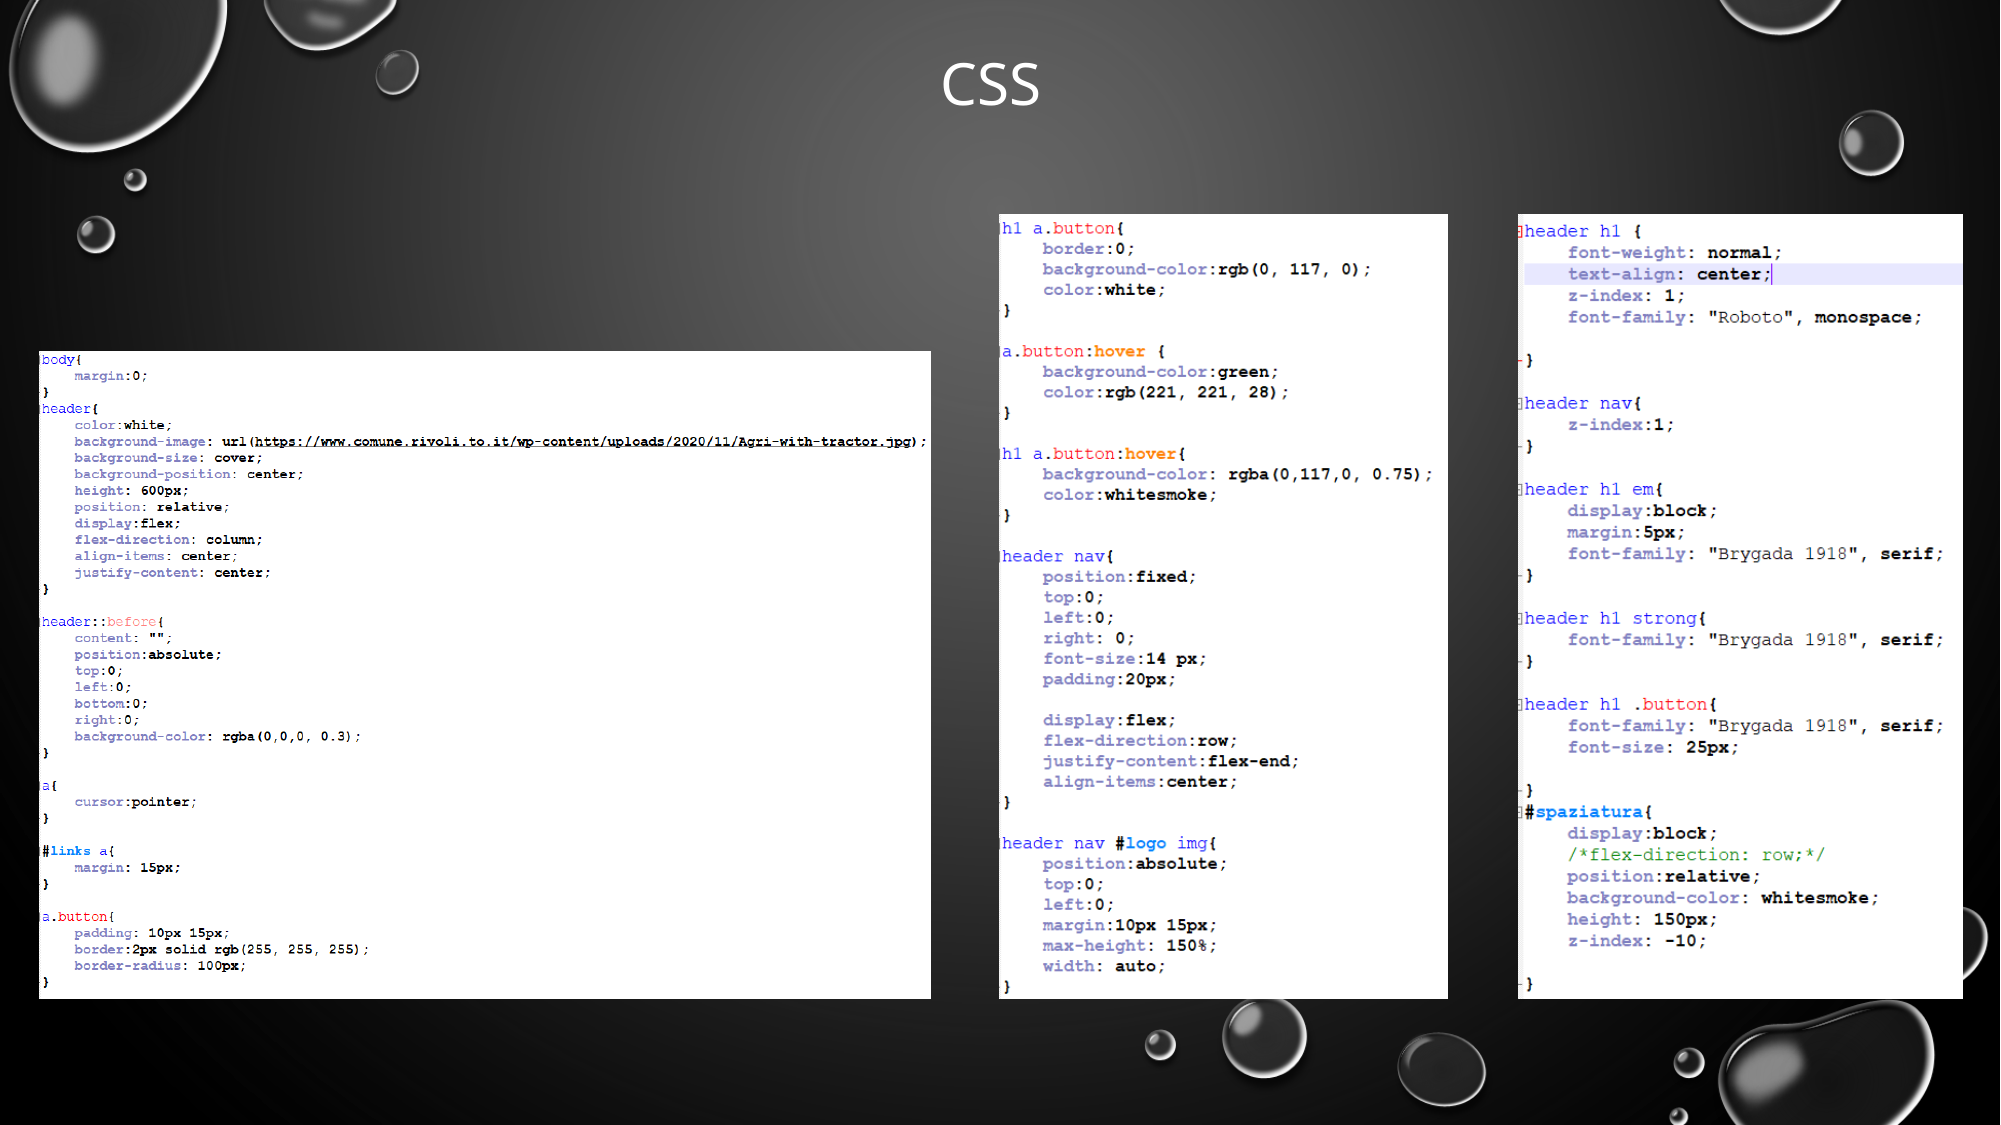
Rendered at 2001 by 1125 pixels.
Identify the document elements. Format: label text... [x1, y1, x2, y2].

picture [0, 0, 2000, 1125]
text_box CSS [925, 40, 1075, 125]
